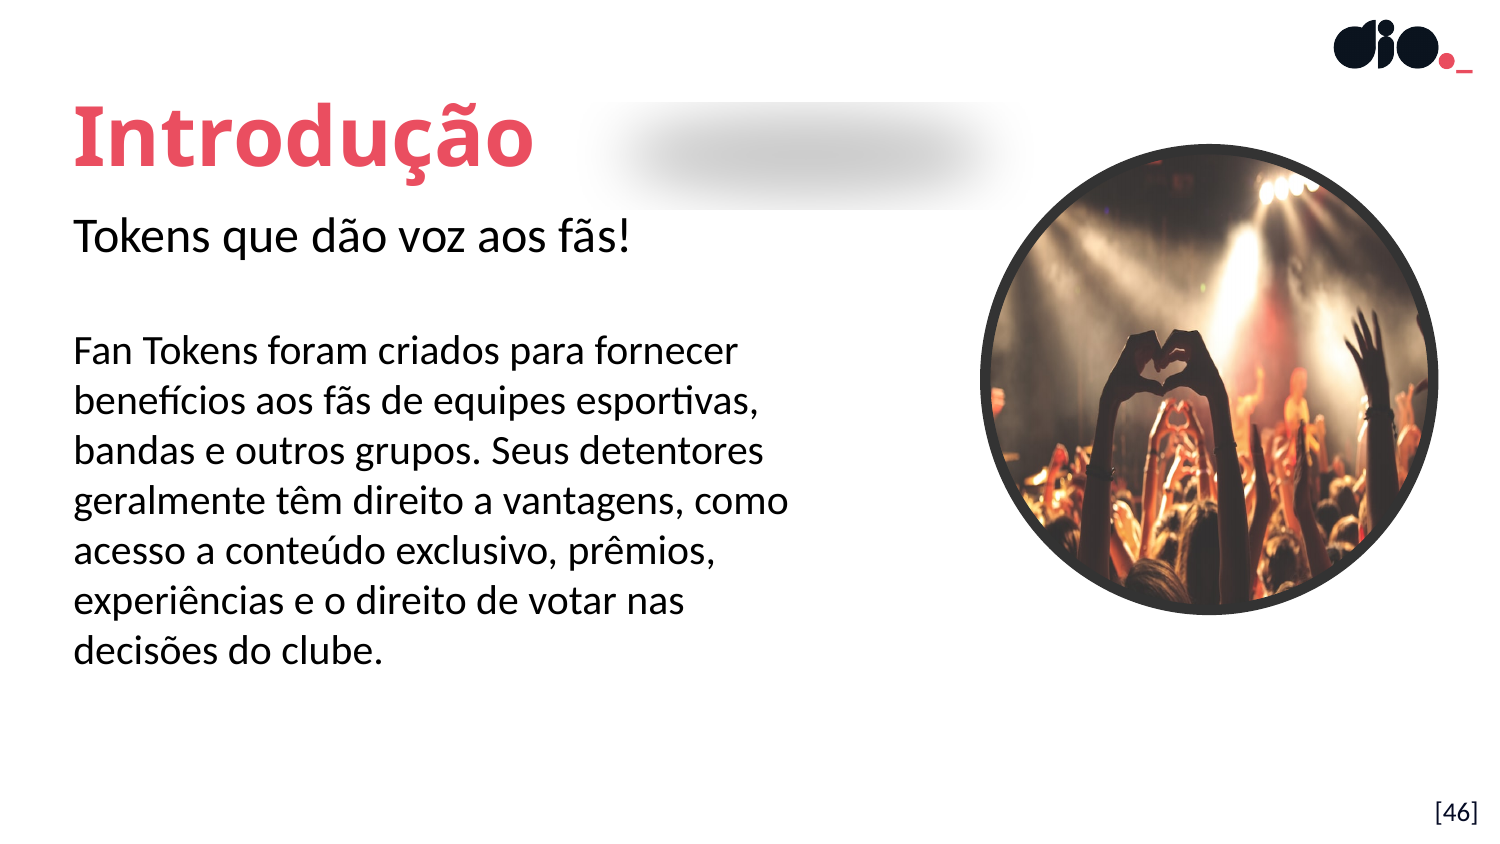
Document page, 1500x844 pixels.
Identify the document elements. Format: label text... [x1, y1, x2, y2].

slide_number [46] [1403, 779, 1494, 844]
picture [984, 148, 1434, 611]
text_box Tokens que dão voz aos fãs! Fan Tokens foram criados para fornecer benefícios aos fãs de equipes esportivas, bandas e outros grupos. Seus detentores geralmente têm direito a vantagens, como acesso a conteúdo exclusivo, prêmios, experiências e o direito de votar nas decisões do clube. [58, 196, 812, 681]
text_box Introdução [58, 56, 1374, 196]
picture [1333, 19, 1473, 74]
